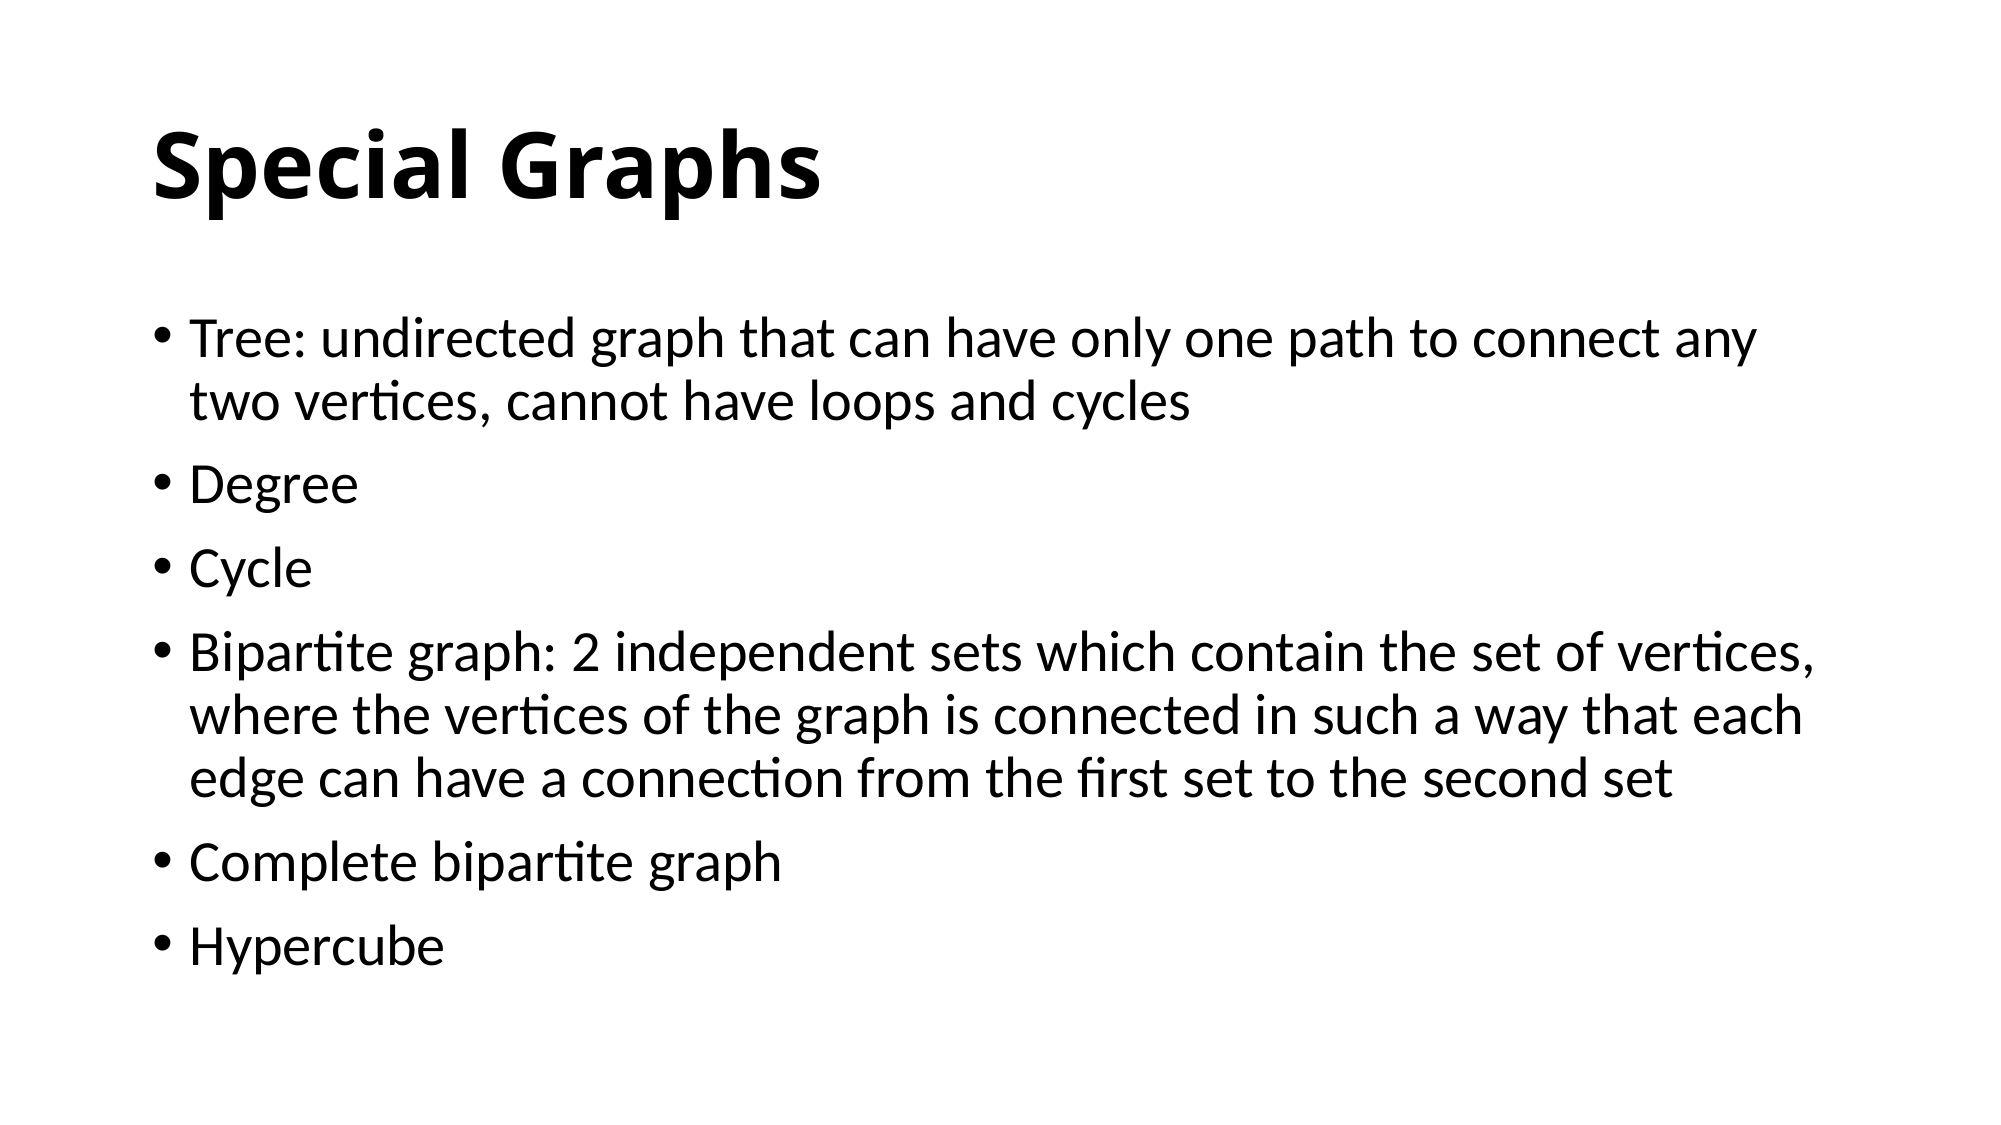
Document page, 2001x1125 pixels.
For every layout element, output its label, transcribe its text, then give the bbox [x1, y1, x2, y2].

list Tree: undirected graph that can have only one path to connect any two vertices, cannot have loops and cycles Degree Cycle Bipartite graph: 2 independent sets which contain the set of vertices, where the vertices of the graph is connected in such a way that each edge can have a connection from the first set to the second set Complete bipartite graph Hypercube [137, 299, 1863, 1014]
title Special Graphs [137, 59, 1863, 278]
